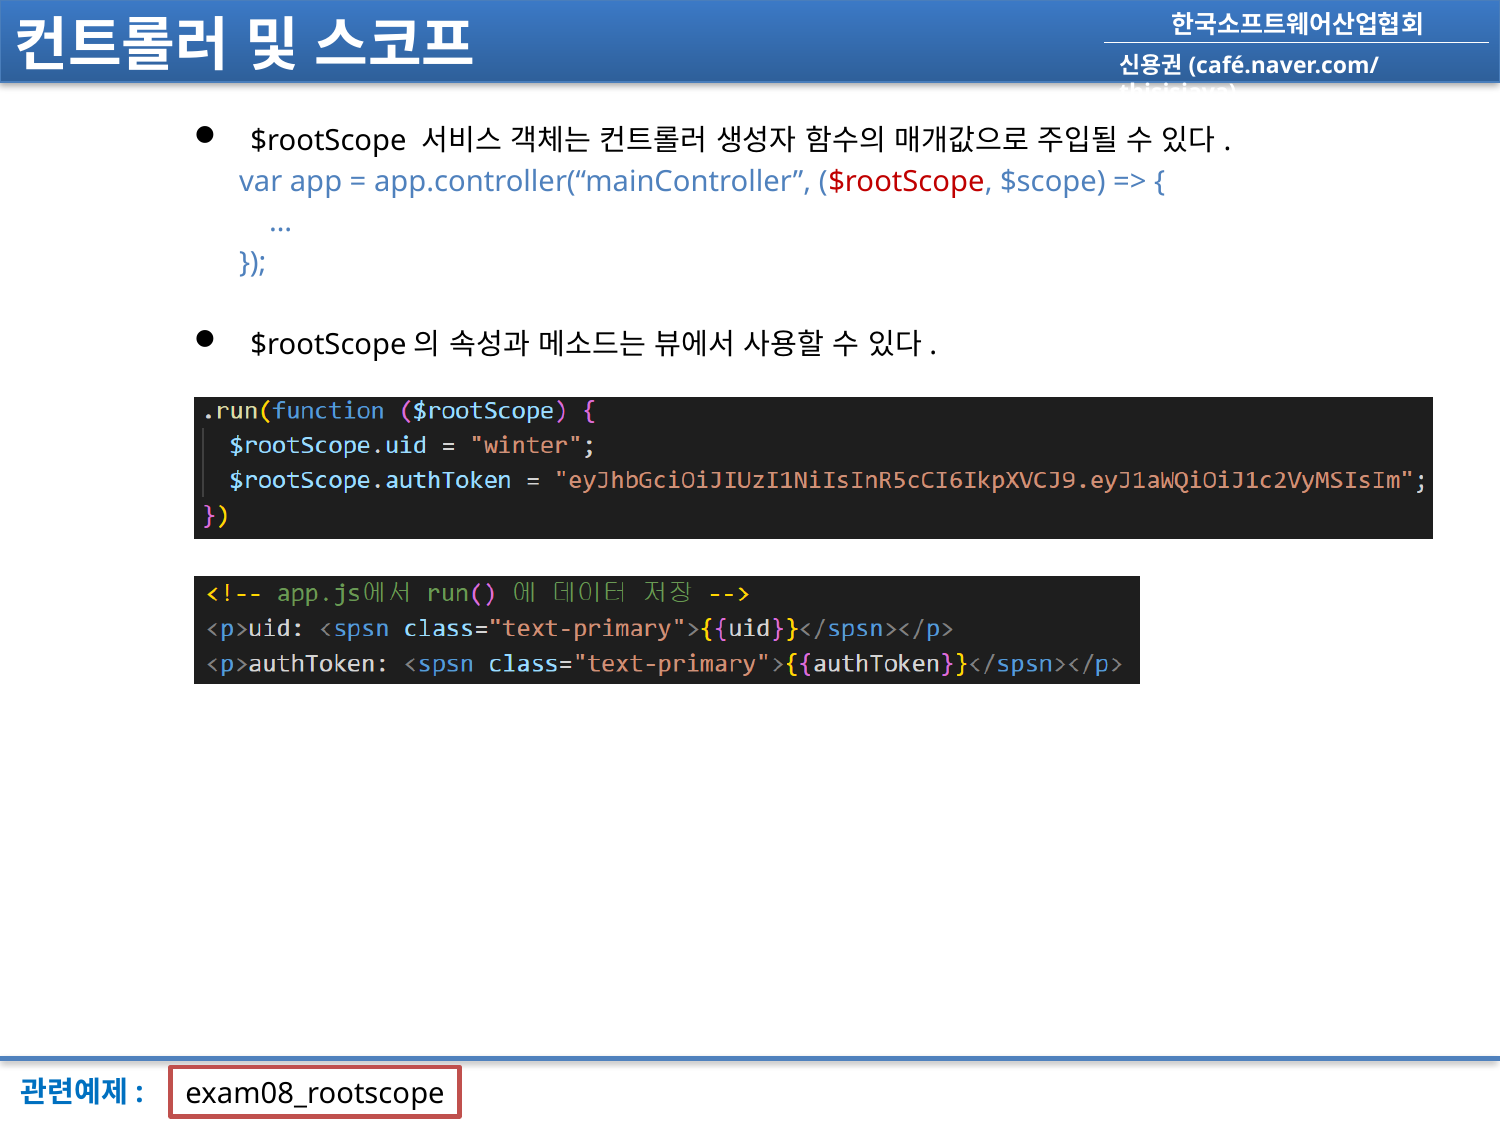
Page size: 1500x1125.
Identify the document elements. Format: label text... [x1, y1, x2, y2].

picture [194, 396, 1433, 540]
title 컨트롤러 및 스코프 [0, 0, 1500, 82]
list $rootScope 서비스 객체는 컨트롤러 생성자 함수의 매개값으로 주입될 수 있다. var app = app.controller(“mainController”, ($rootScope, $scope) => { … }); $rootScope의 속성과 메소드는 뷰에서 사용할 수 있다. [29, 113, 1471, 1035]
text_box exam08_rootscope [168, 1065, 462, 1119]
picture [194, 576, 1140, 685]
